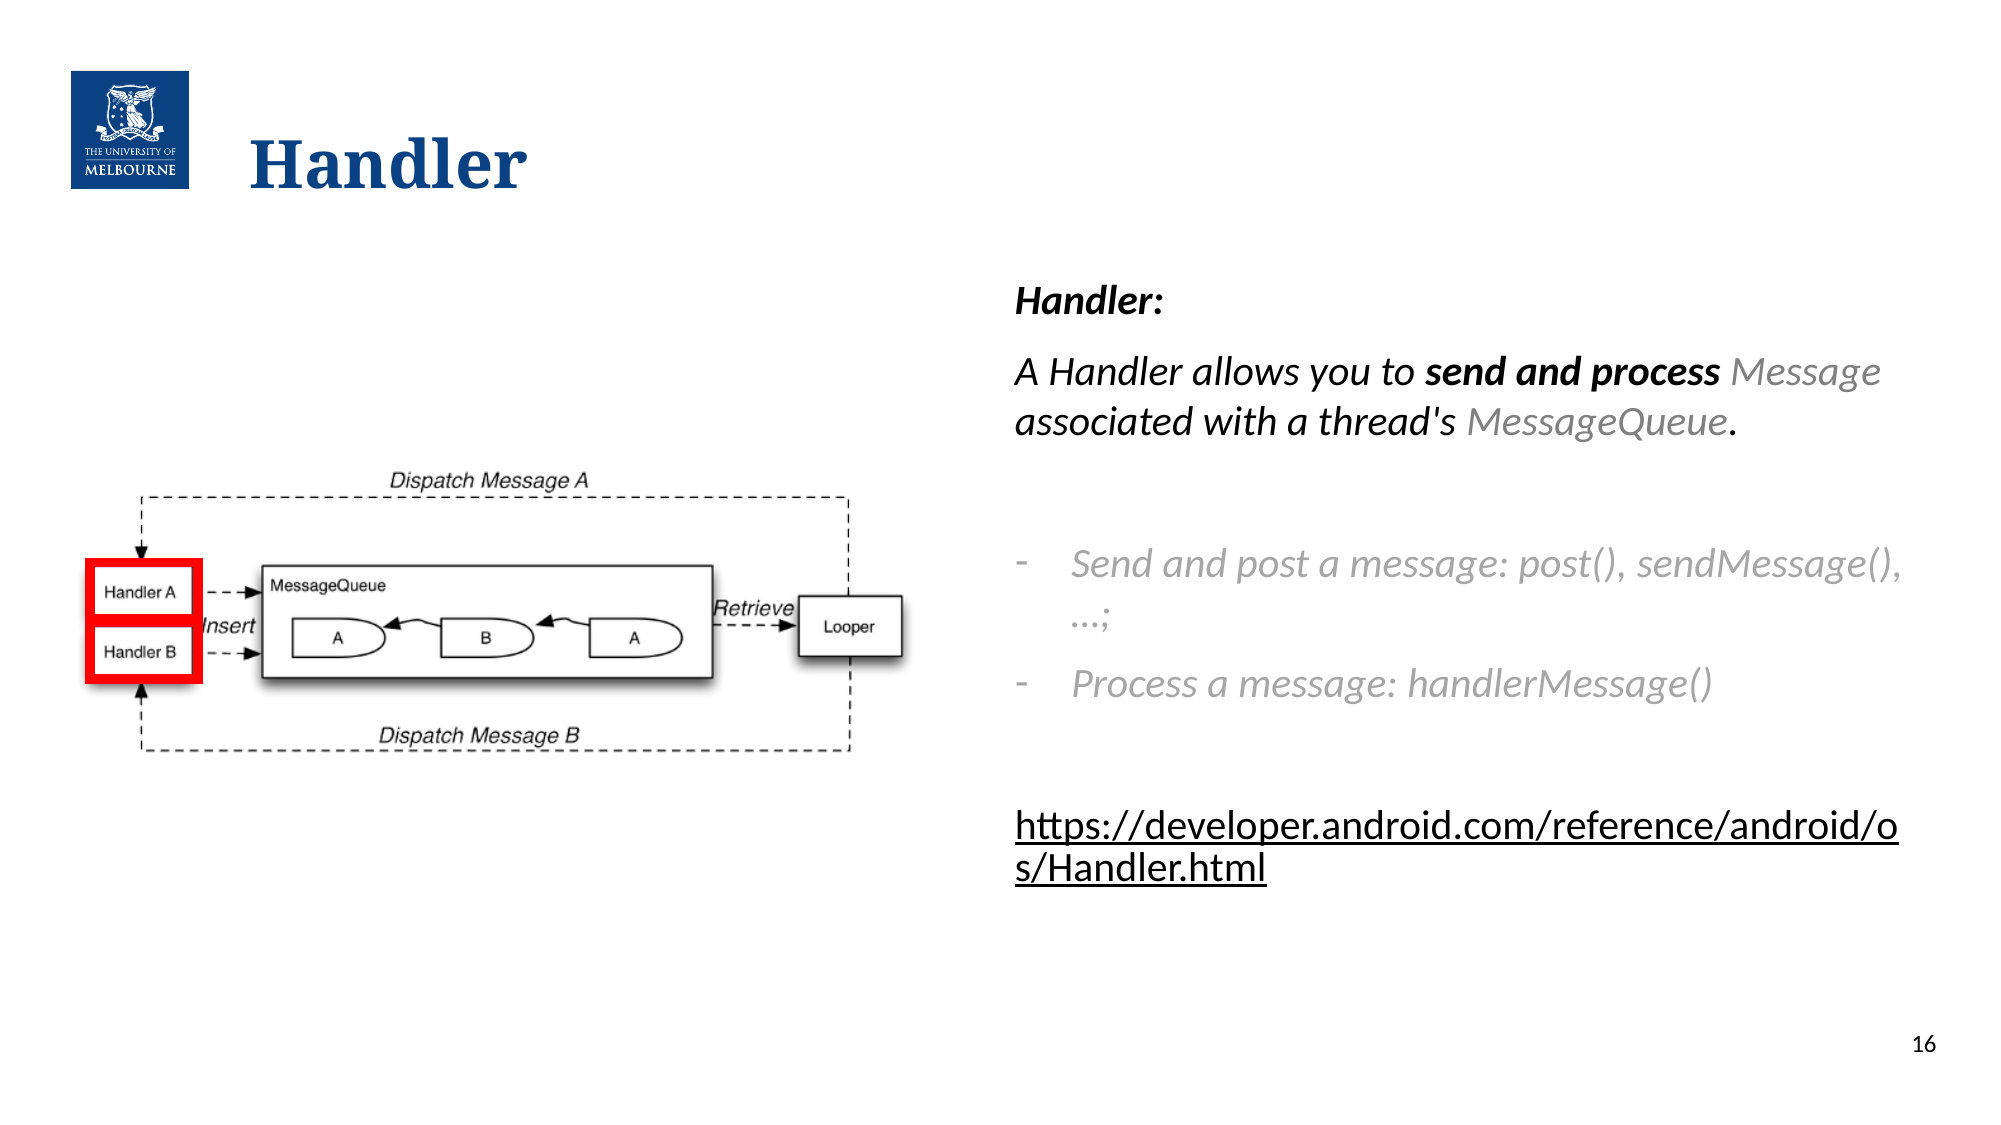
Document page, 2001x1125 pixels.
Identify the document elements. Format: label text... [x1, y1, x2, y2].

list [51, 450, 938, 770]
title Handler [234, 64, 1924, 211]
list Handler: A Handler allows you to send and process Message associated with a thread's MessageQueue. Send and post a message: post(), sendMessage(), …; Process a message: handlerMessage() https://developer.android.com/reference/android/os/Handler.html [999, 265, 1924, 917]
slide_number 16 [1797, 1012, 1937, 1073]
